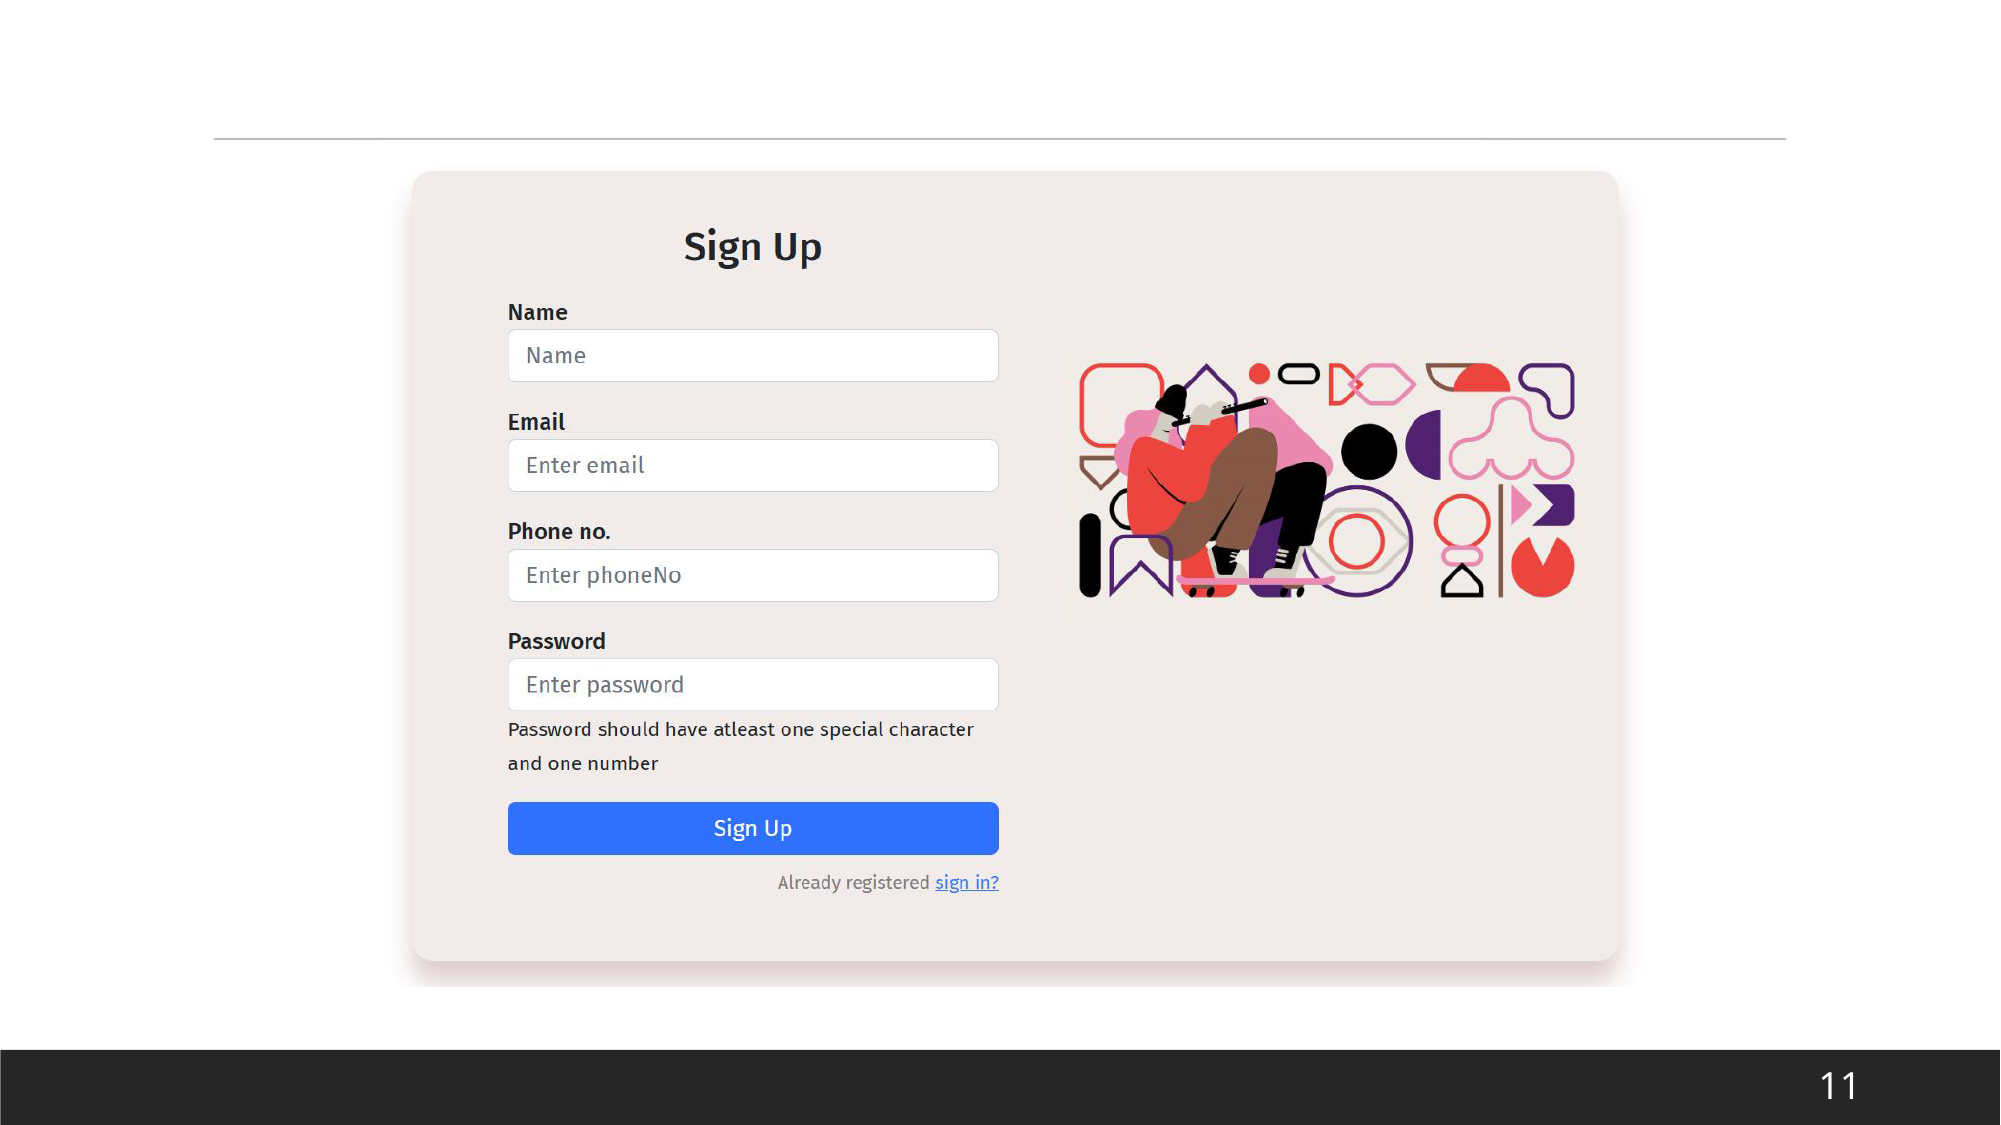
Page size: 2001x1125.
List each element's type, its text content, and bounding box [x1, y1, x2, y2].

slide_number 11 [1803, 1057, 1932, 1118]
picture [213, 137, 1787, 988]
